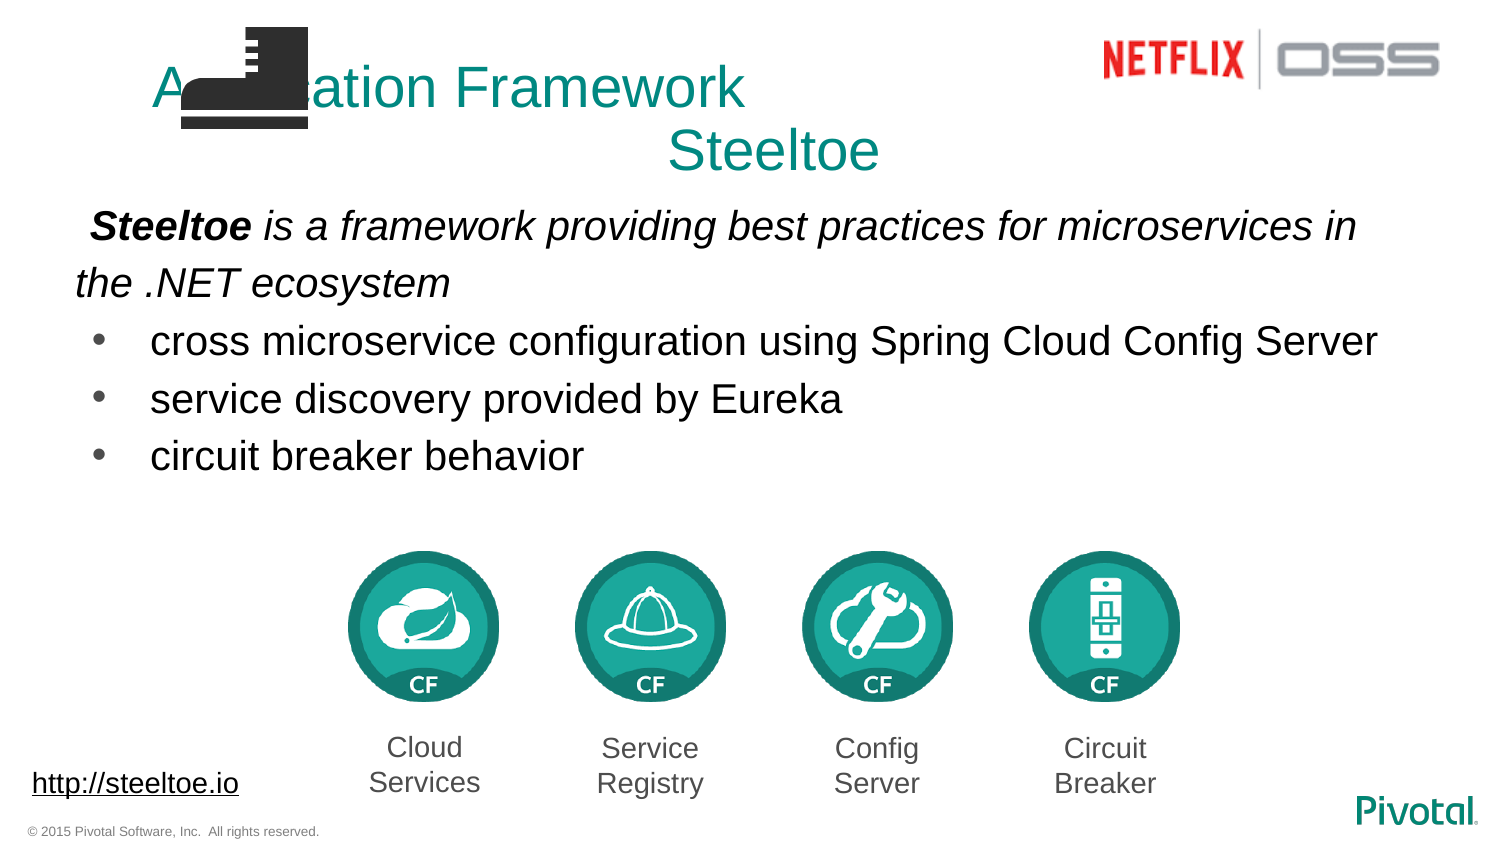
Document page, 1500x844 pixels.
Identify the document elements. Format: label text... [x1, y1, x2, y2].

text_box http://steeltoe.io [16, 756, 269, 807]
picture [1029, 551, 1181, 702]
picture [575, 551, 726, 702]
picture [348, 551, 499, 702]
picture [802, 551, 954, 702]
picture [181, 27, 308, 130]
text_box Config Server [817, 722, 937, 808]
picture [1357, 796, 1478, 825]
list Steeltoe is a framework providing best practices for microservices in the .NET ecosystem cross microservice configuration using Spring Cloud Config Server service discovery provided by Eureka circuit breaker behavior [60, 199, 1440, 732]
picture [1103, 3, 1441, 117]
text_box Circuit Breaker [1038, 722, 1173, 808]
text_box Service Registry [580, 722, 721, 808]
title Application Framework Steeltoe [5, 53, 1446, 199]
text_box Cloud Services [353, 720, 497, 807]
